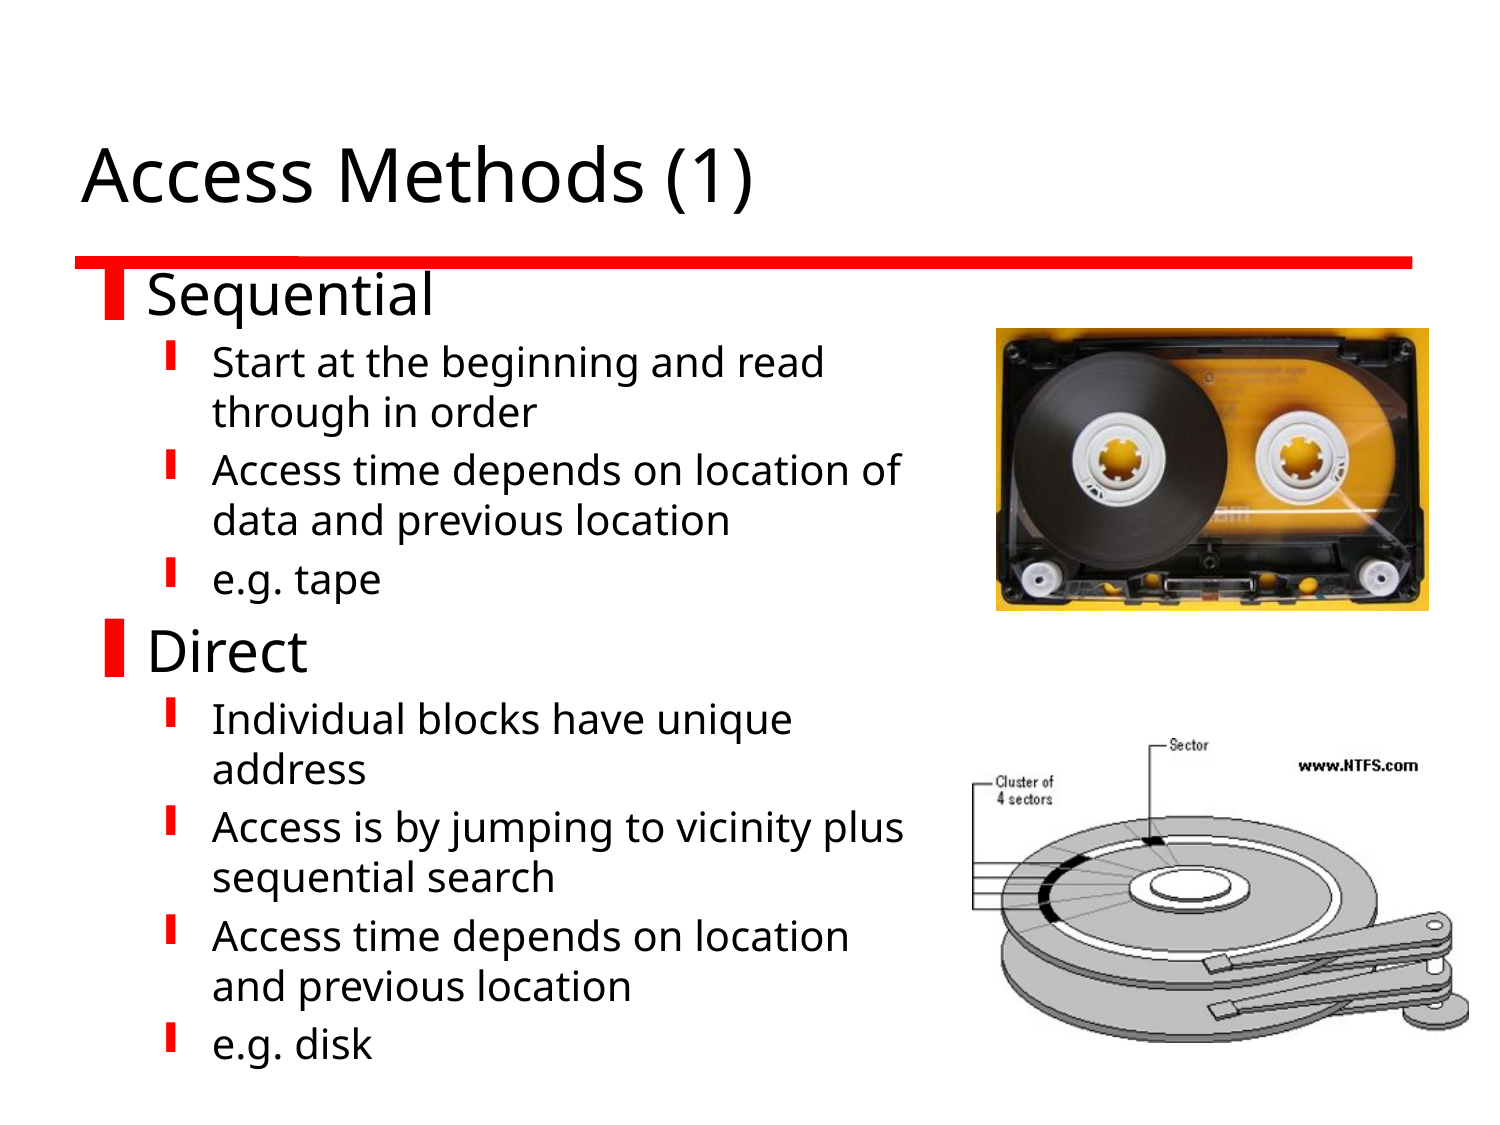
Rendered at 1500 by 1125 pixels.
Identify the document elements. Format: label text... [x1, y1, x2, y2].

picture [972, 738, 1470, 1044]
picture [995, 327, 1430, 611]
list Sequential Start at the beginning and read through in order Access time depends on location of data and previous location e.g. tape Direct Individual blocks have unique address Access is by jumping to vicinity plus sequential search Access time depends on location and previous location e.g. disk [74, 249, 938, 935]
title Access Methods (1) [66, 37, 1413, 226]
